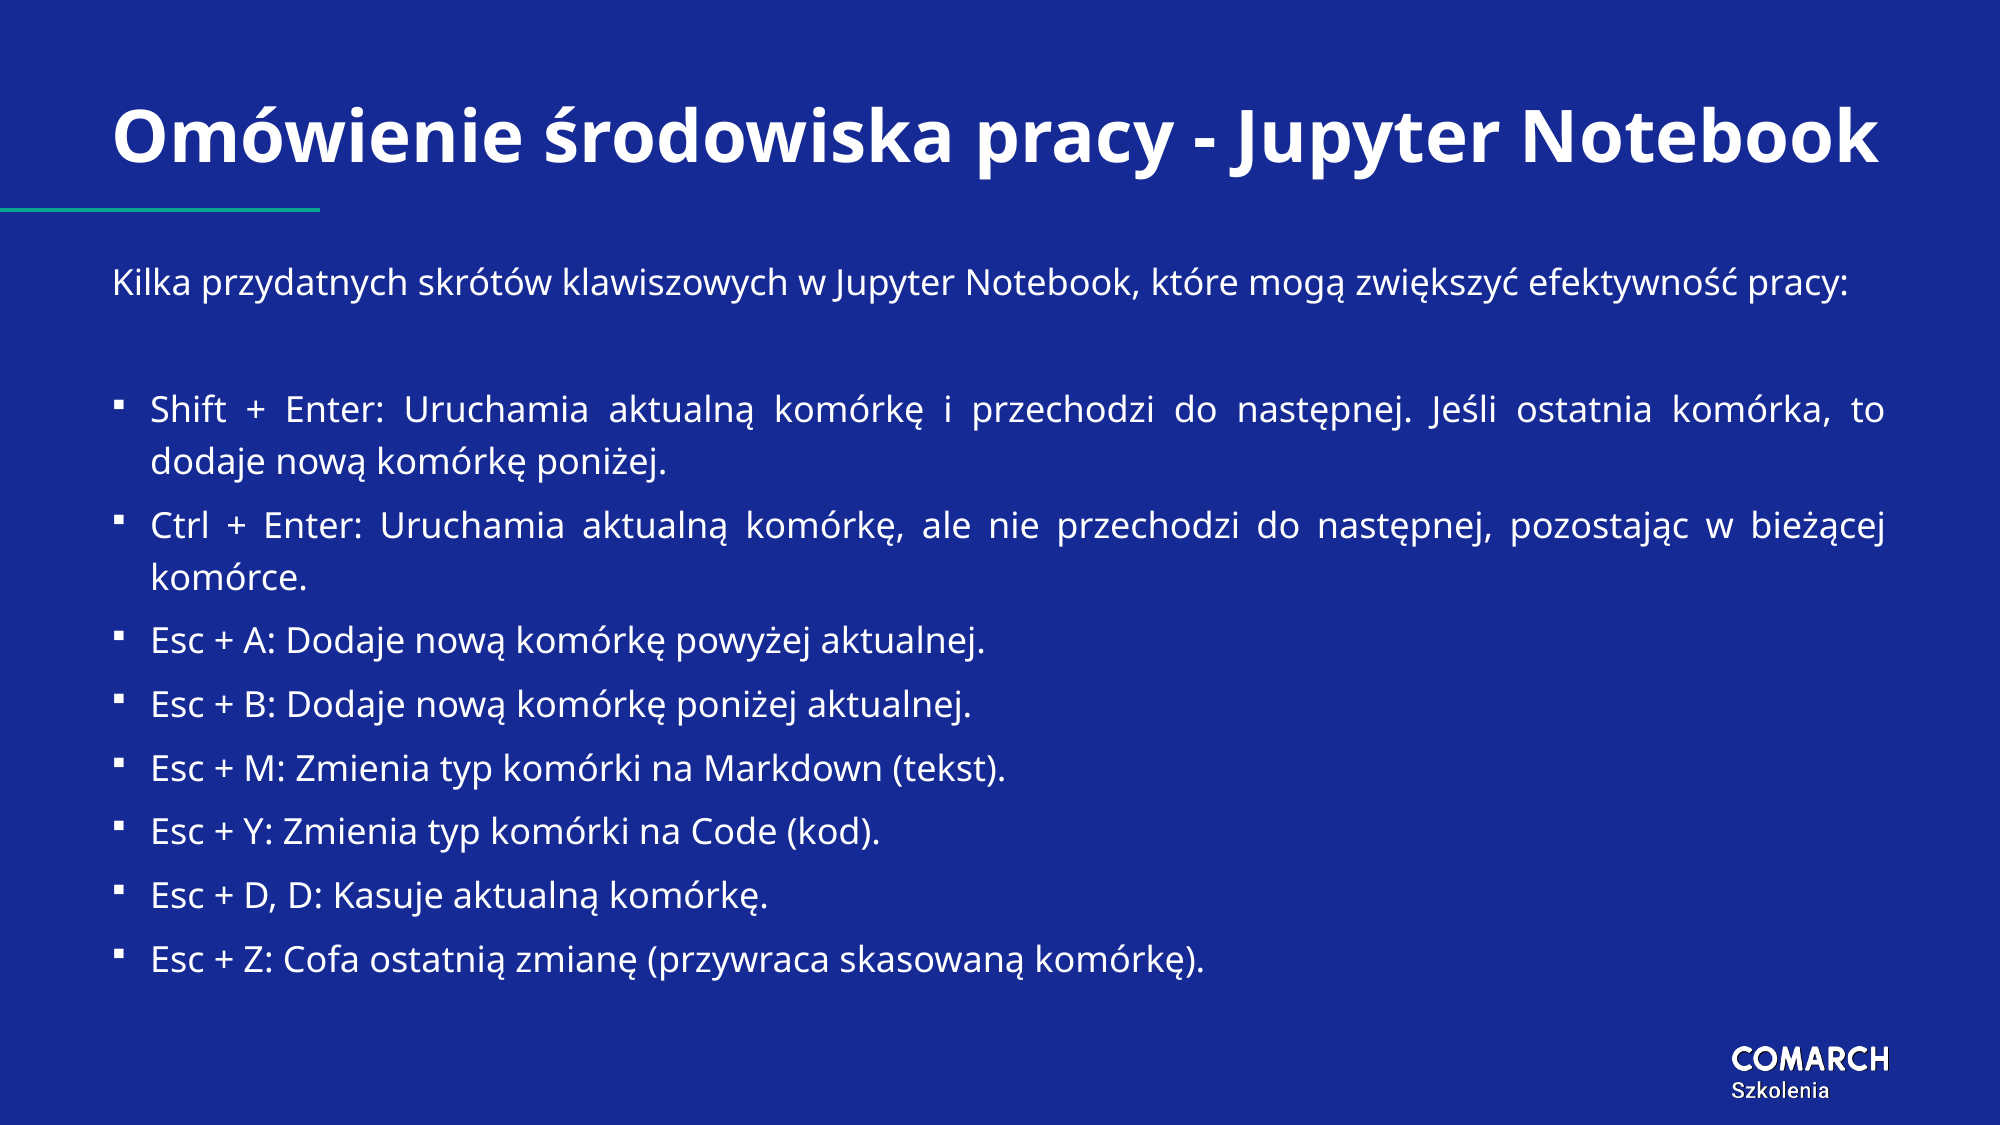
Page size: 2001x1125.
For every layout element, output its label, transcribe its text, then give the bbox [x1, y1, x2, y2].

list Kilka przydatnych skrótów klawiszowych w Jupyter Notebook, które mogą zwiększyć efektywność pracy: Shift + Enter: Uruchamia aktualną komórkę i przechodzi do następnej. Jeśli ostatnia komórka, to dodaje nową komórkę poniżej. Ctrl + Enter: Uruchamia aktualną komórkę, ale nie przechodzi do następnej, pozostając w bieżącej komórce. Esc + A: Dodaje nową komórkę powyżej aktualnej. Esc + B: Dodaje nową komórkę poniżej aktualnej. Esc + M: Zmienia typ komórki na Markdown (tekst). Esc + Y: Zmienia typ komórki na Code (kod). Esc + D, D: Kasuje aktualną komórkę. Esc + Z: Cofa ostatnią zmianę (przywraca skasowaną komórkę). [111, 243, 1889, 1000]
title Omówienie środowiska pracy - Jupyter Notebook [111, 0, 1889, 185]
picture [1732, 1046, 1889, 1098]
